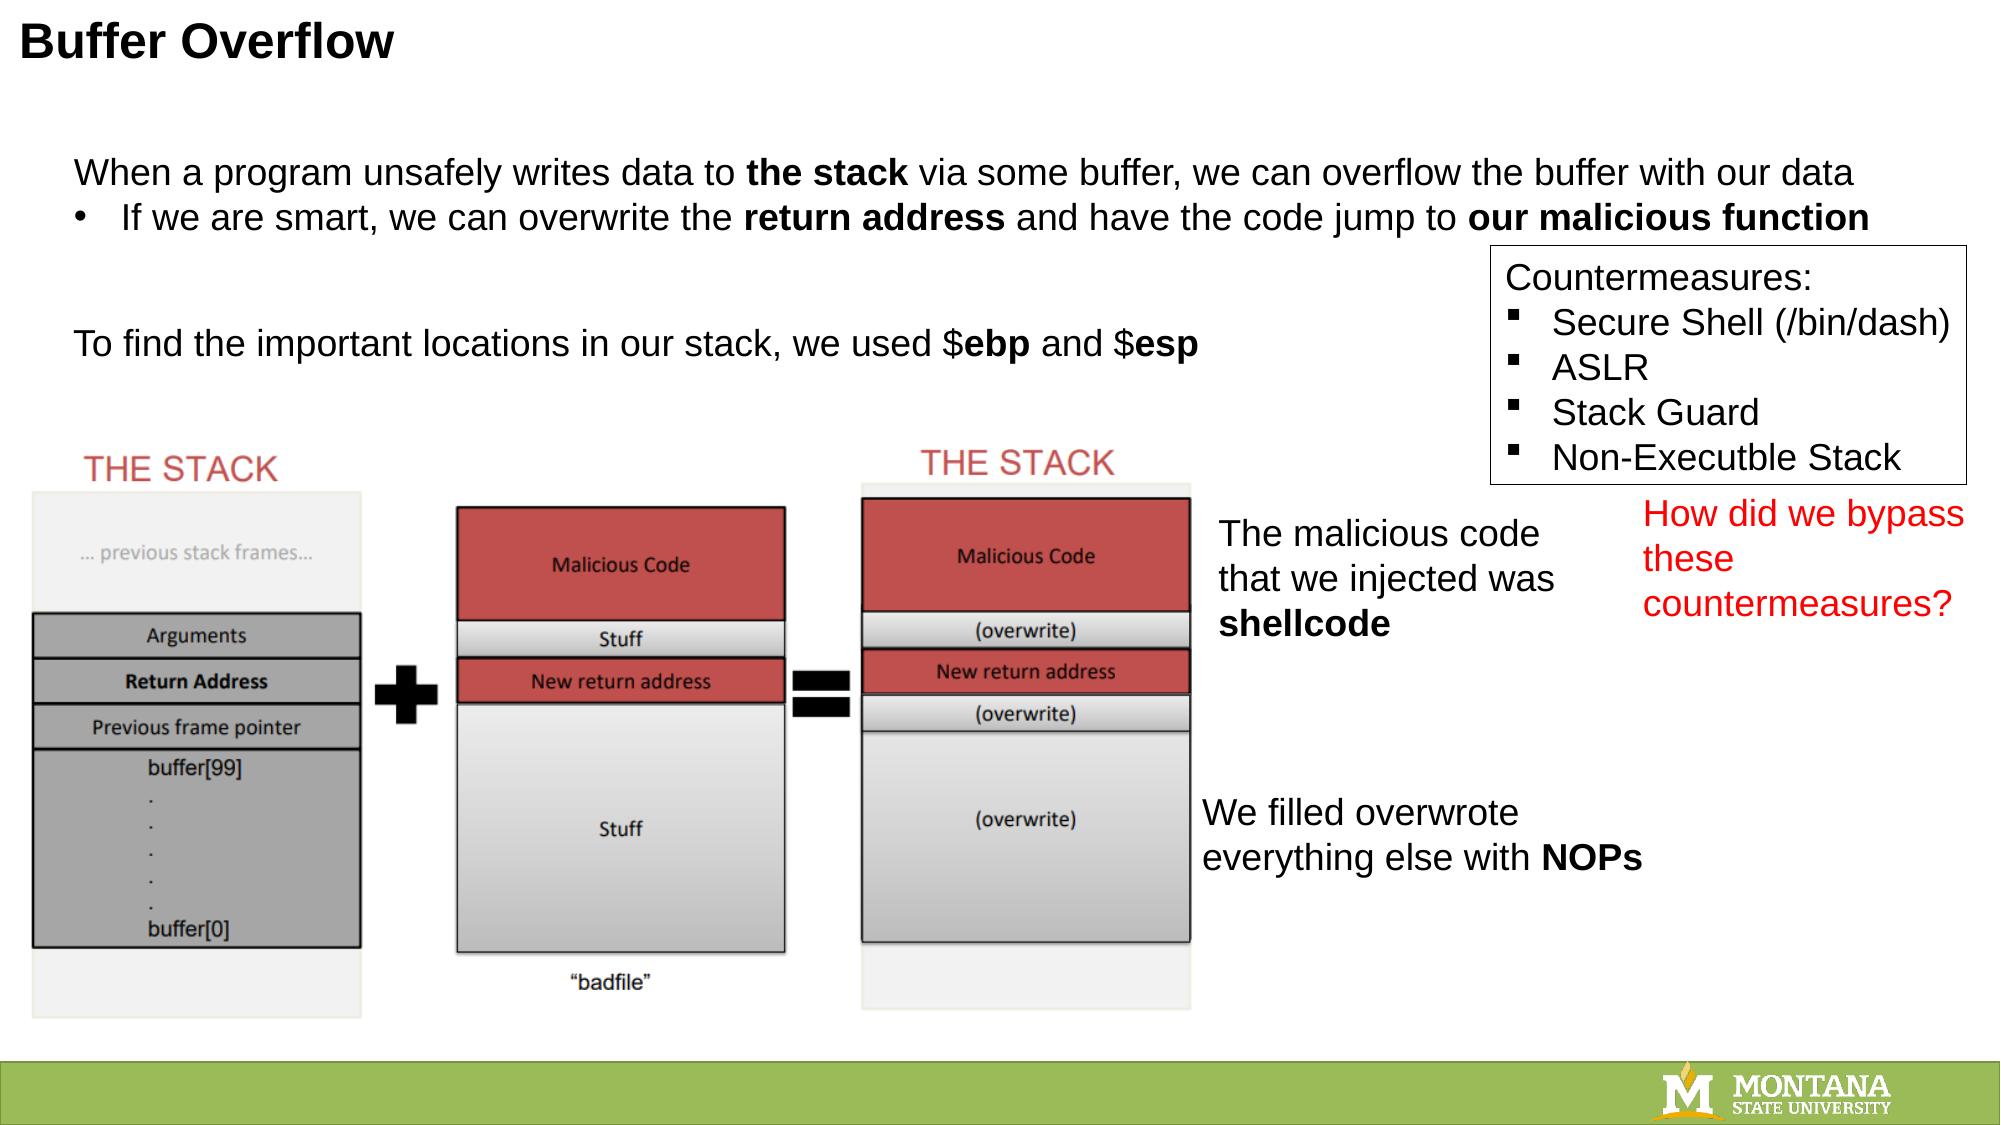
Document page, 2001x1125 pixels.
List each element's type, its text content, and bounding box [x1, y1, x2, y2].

text_box We filled overwrote everything else with NOPs [1202, 780, 1661, 885]
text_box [0, 1060, 1647, 1125]
text_box Buffer Overflow [4, 1, 1330, 76]
text_box Countermeasures: Secure Shell (/bin/dash) ASLR Stack Guard Non-Executble Stack [1490, 245, 1967, 485]
text_box The malicious code that we injected was shellcode [1203, 502, 1592, 652]
text_box When a program unsafely writes data to the stack via some buffer, we can overflow the buffer with our data If we are smart, we can overwrite the return address and have the code jump to our malicious function [59, 140, 1886, 246]
picture [12, 449, 1198, 1026]
text_box How did we bypass these countermeasures? [1628, 481, 2000, 631]
picture [1649, 1060, 1892, 1122]
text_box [1892, 1060, 2000, 1125]
text_box To find the important locations in our stack, we used $ebp and $esp [58, 311, 1215, 372]
